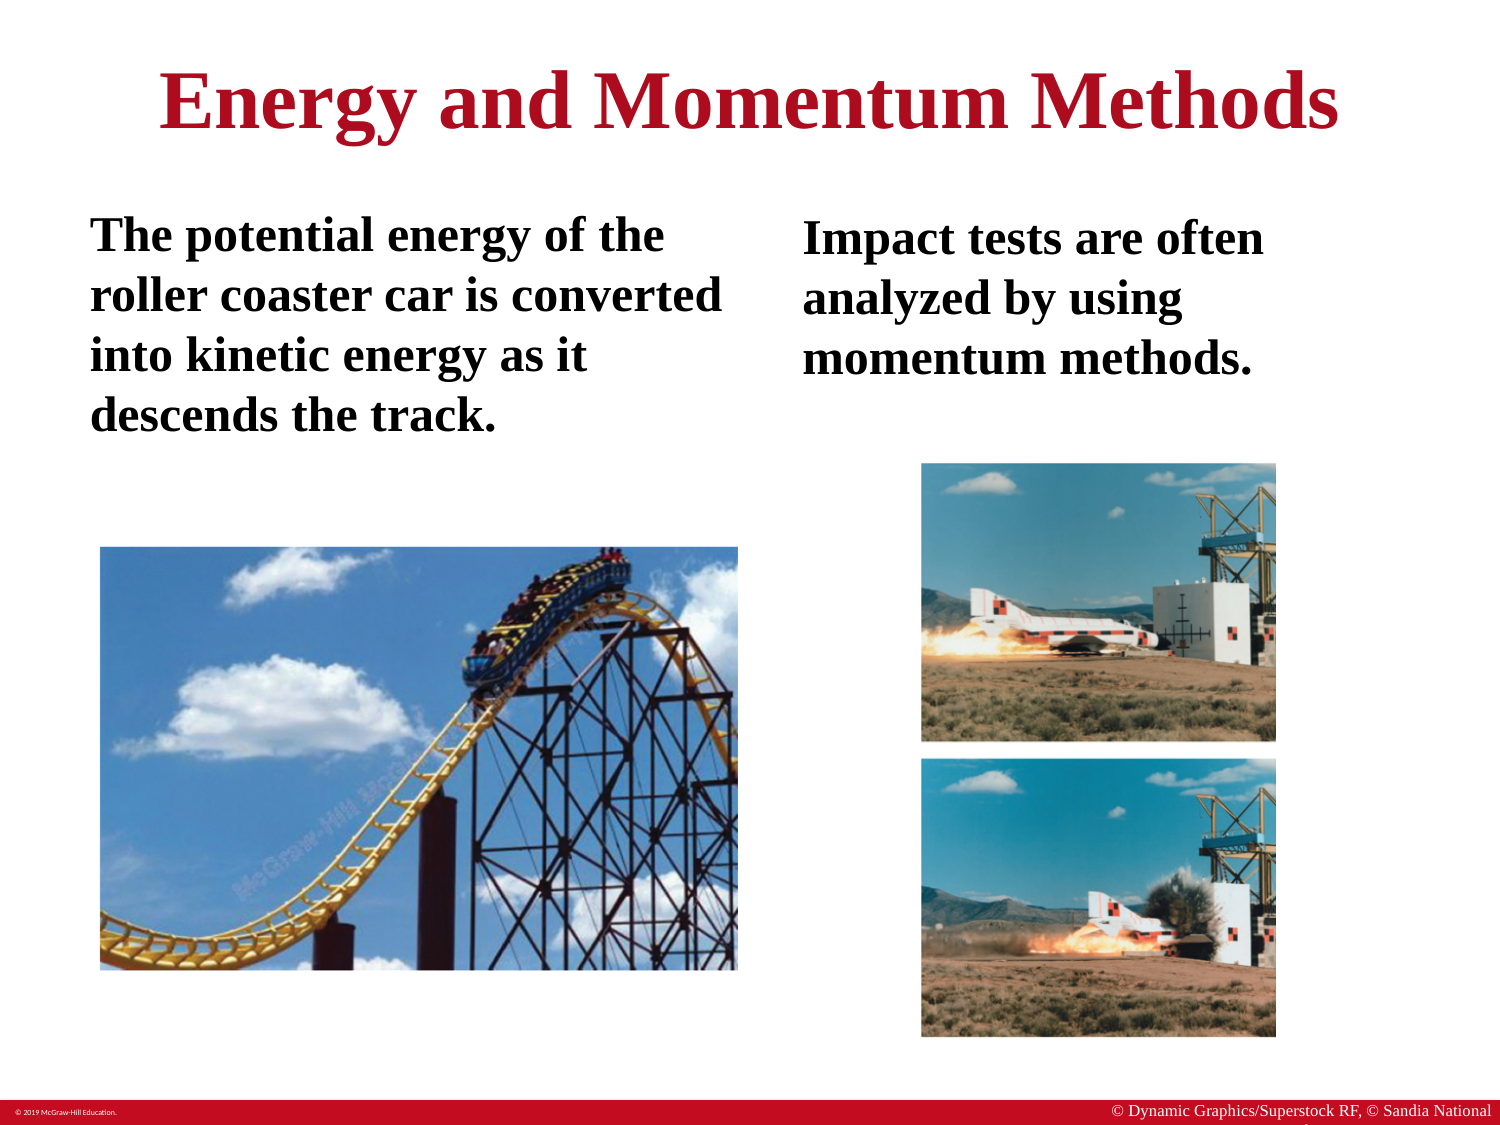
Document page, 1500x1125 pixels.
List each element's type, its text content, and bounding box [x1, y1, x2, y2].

list The potential energy of the roller coaster car is converted into kinetic energy as it descends the track. [75, 193, 750, 450]
picture [921, 462, 1277, 1038]
picture [98, 545, 738, 971]
list © Dynamic Graphics/Superstock RF, © Sandia National Laboratories/Getty Images RF [1062, 1100, 1500, 1125]
title Energy and Momentum Methods [75, 37, 1425, 138]
list Impact tests are often analyzed by using momentum methods. [787, 196, 1450, 390]
